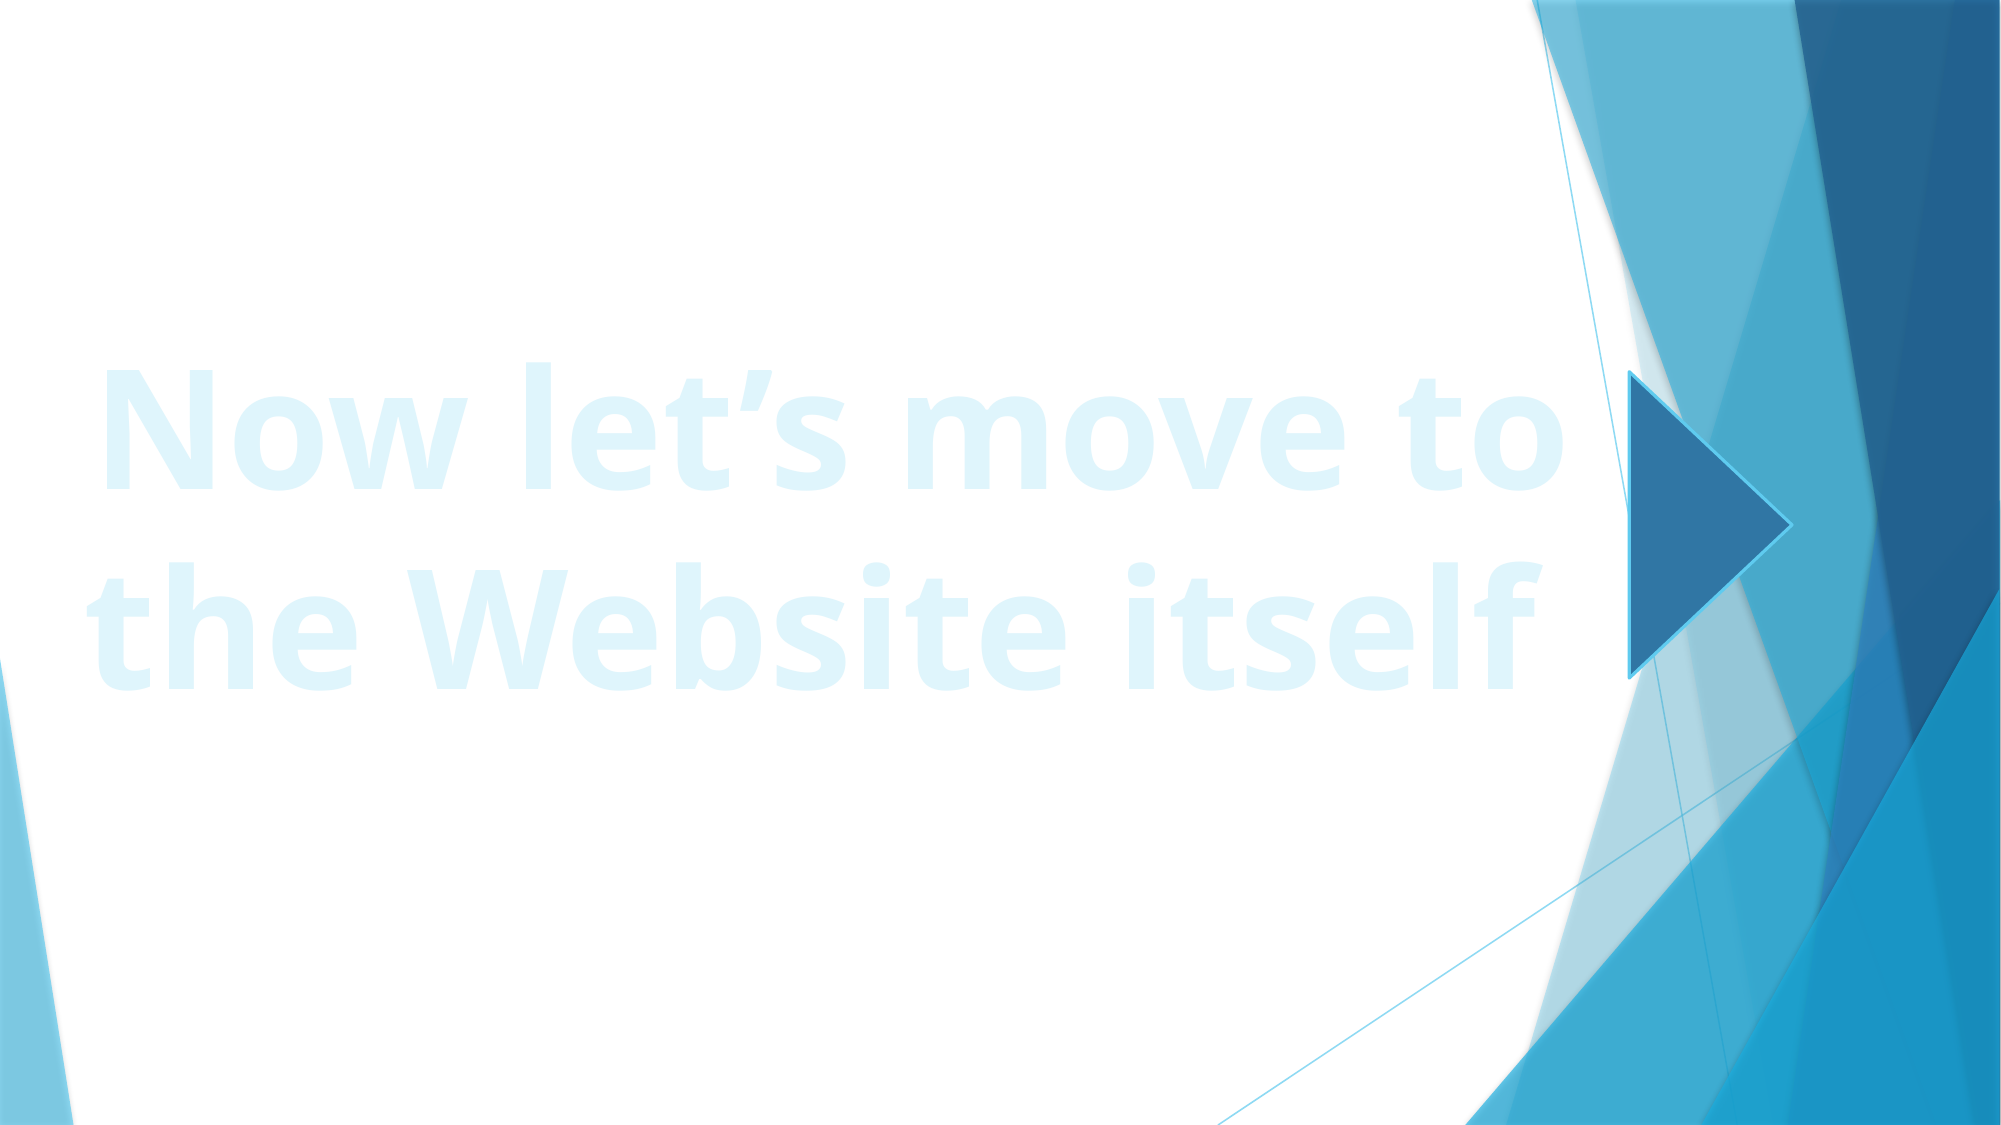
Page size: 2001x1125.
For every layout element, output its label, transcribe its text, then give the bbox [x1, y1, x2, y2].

title Now let’s move to the Website itself [68, 315, 1596, 731]
text_box [1627, 370, 1794, 680]
